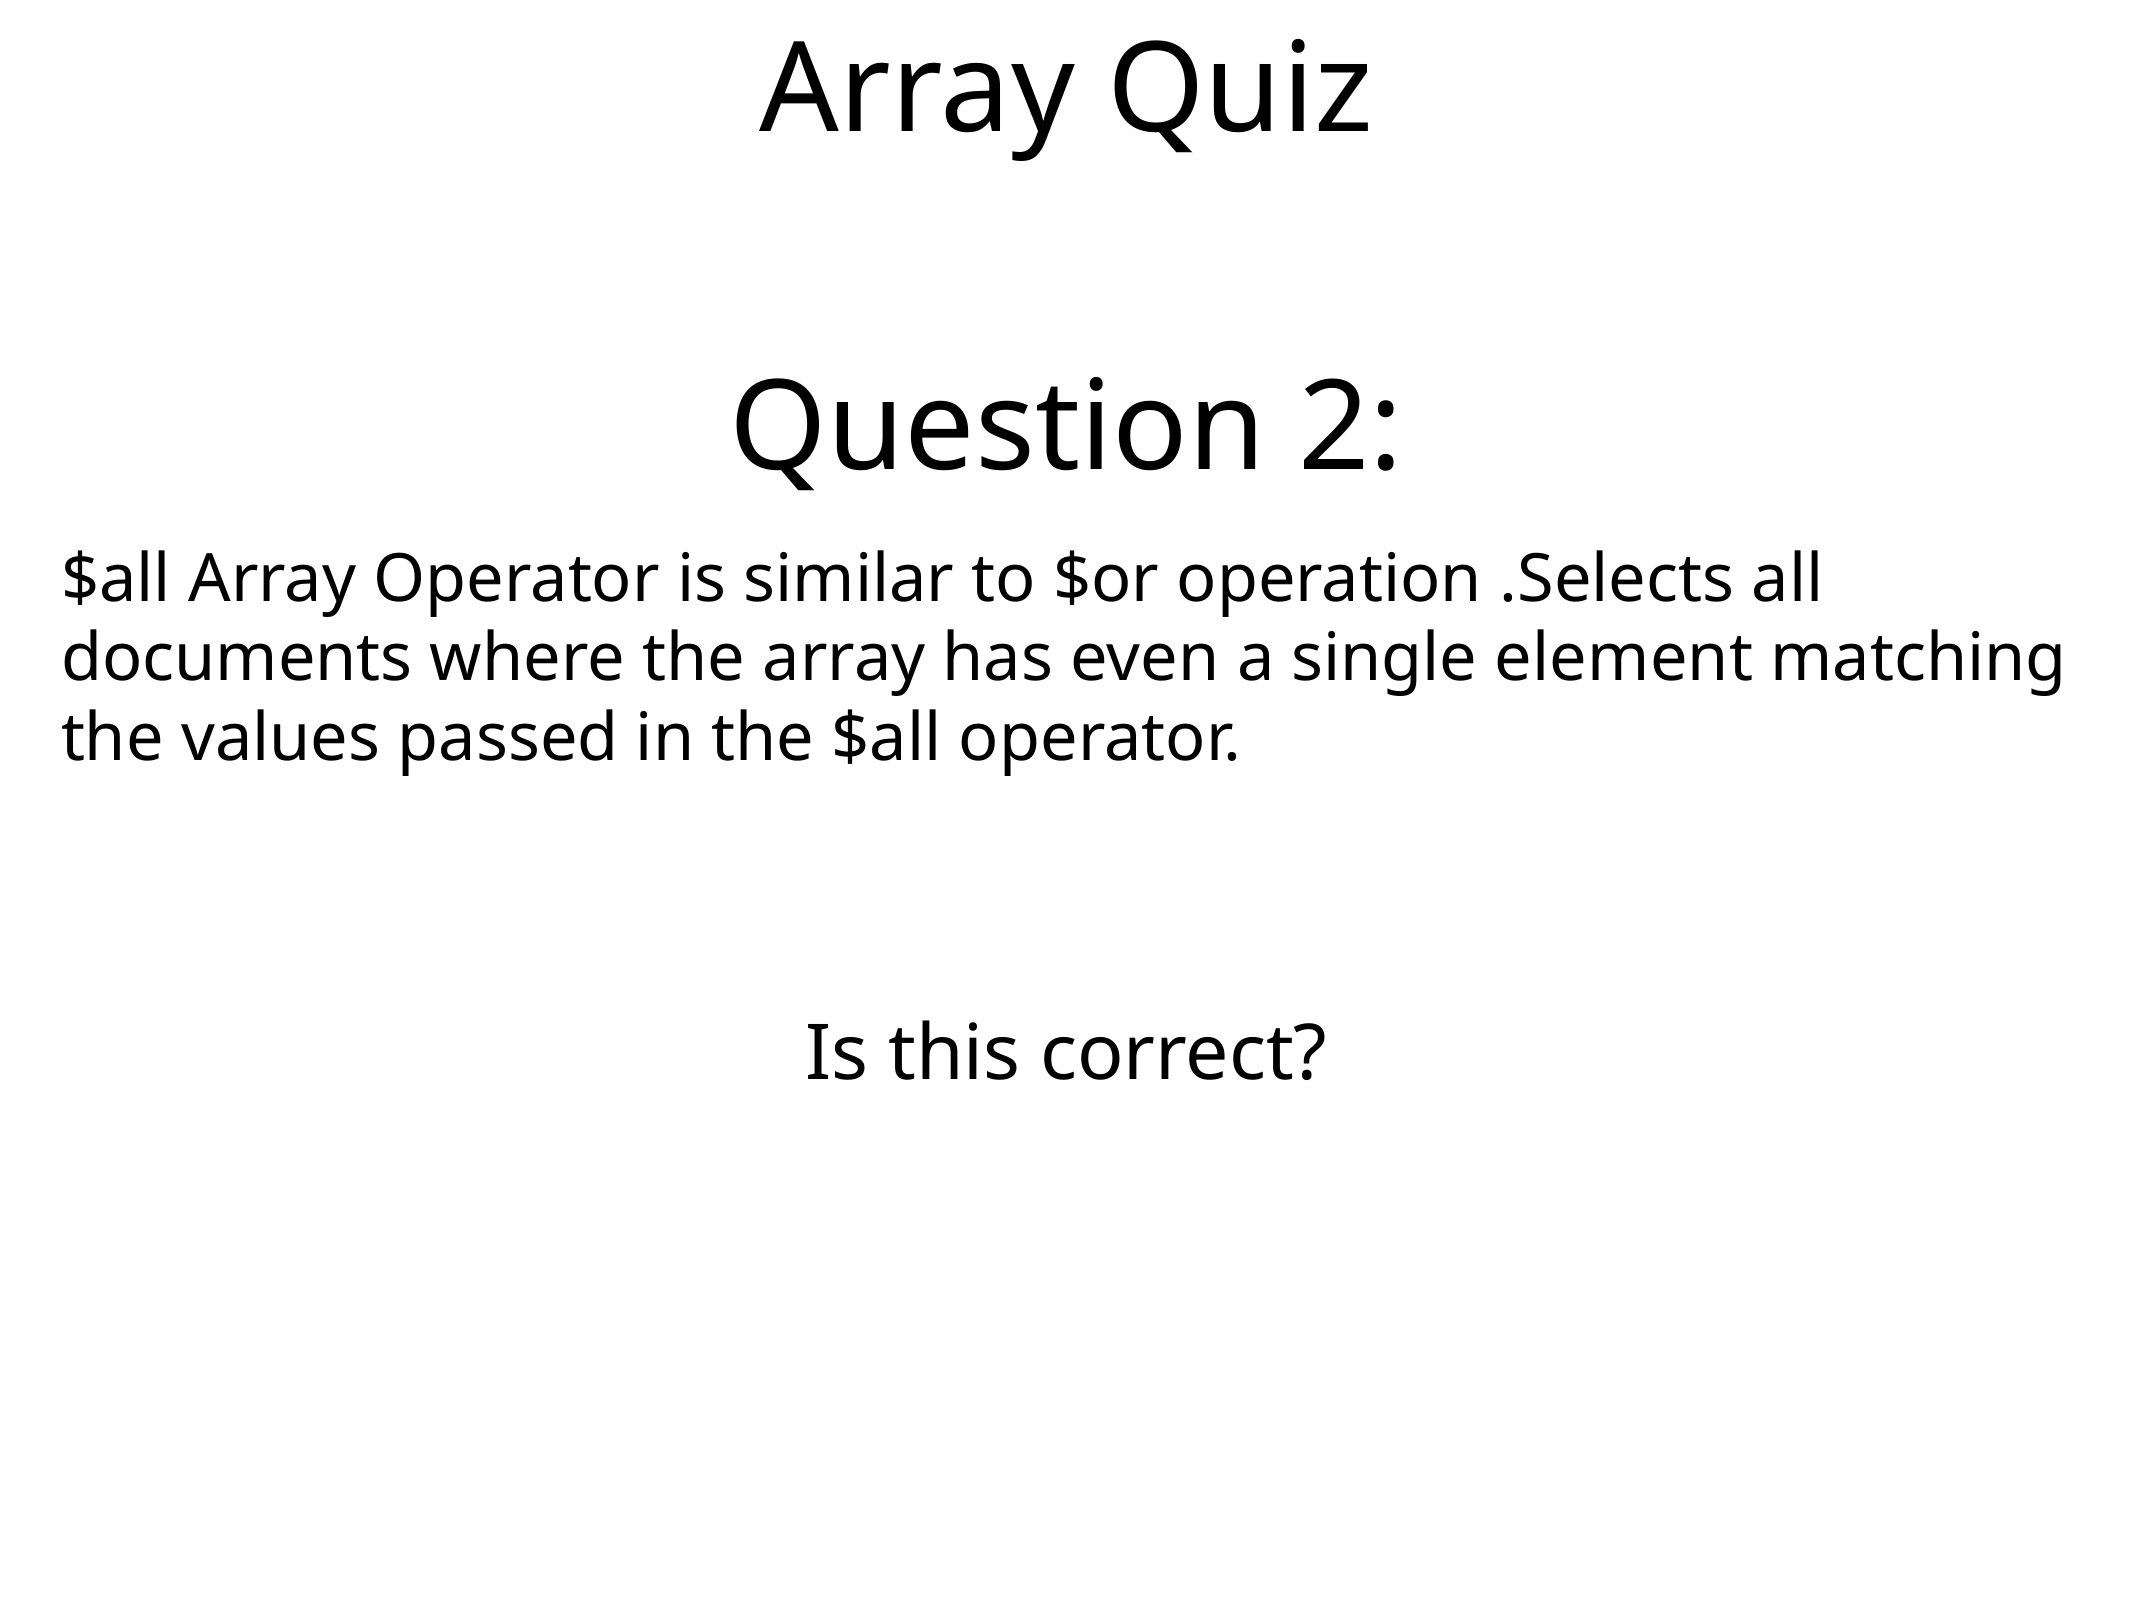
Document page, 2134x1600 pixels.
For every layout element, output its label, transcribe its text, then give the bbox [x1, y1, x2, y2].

text_box Array Quiz [751, 0, 1382, 165]
text_box Is this correct? [797, 993, 1337, 1103]
text_box Question 2: [721, 336, 1412, 503]
text_box $all Array Operator is similar to $or operation .Selects all documents where the array has even a single element matching the values passed in the $all operator. [52, 525, 2101, 783]
